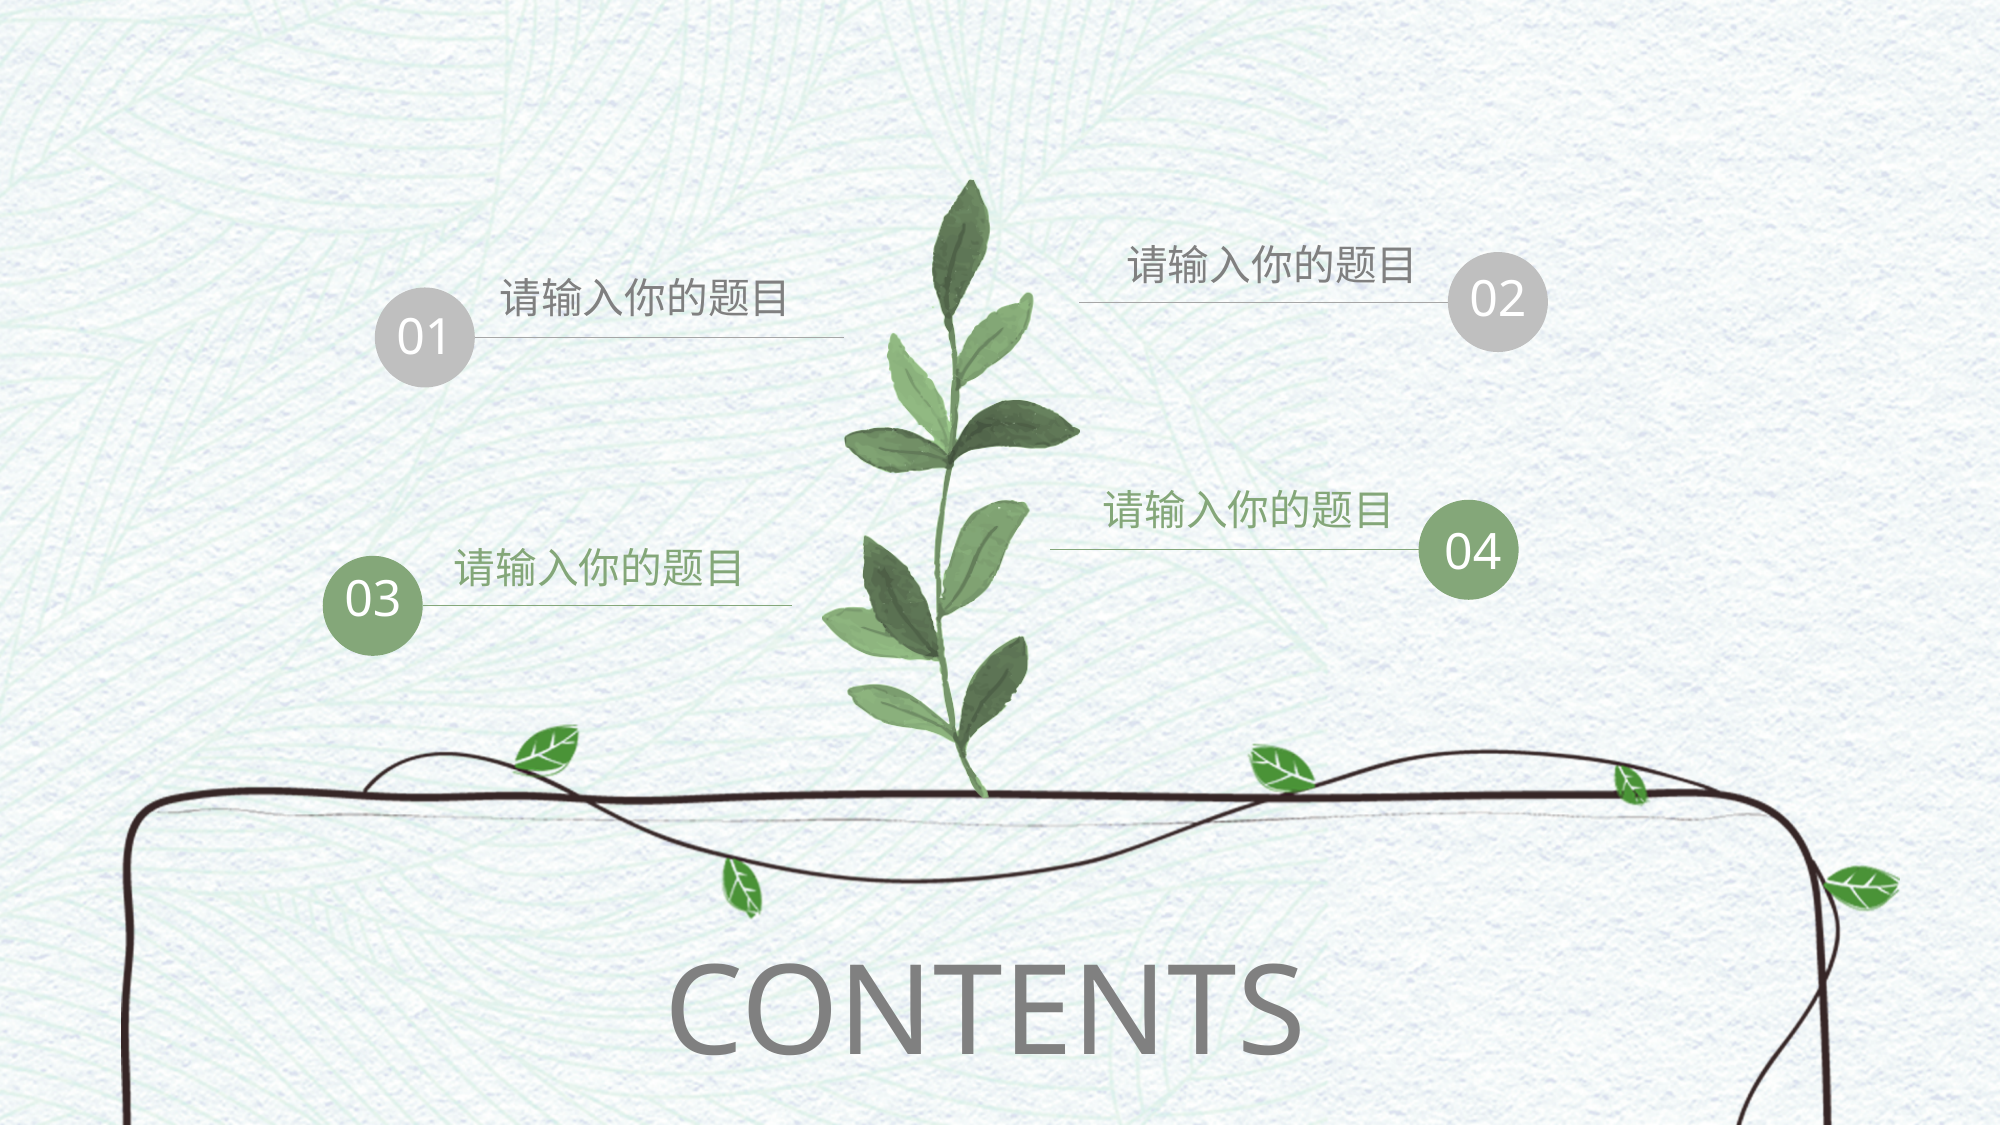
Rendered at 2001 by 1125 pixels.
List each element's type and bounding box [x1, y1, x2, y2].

text_box [1049, 476, 1519, 600]
picture [0, 0, 2000, 1125]
text_box [322, 534, 792, 656]
text_box [1079, 231, 1548, 353]
text_box [374, 263, 844, 388]
